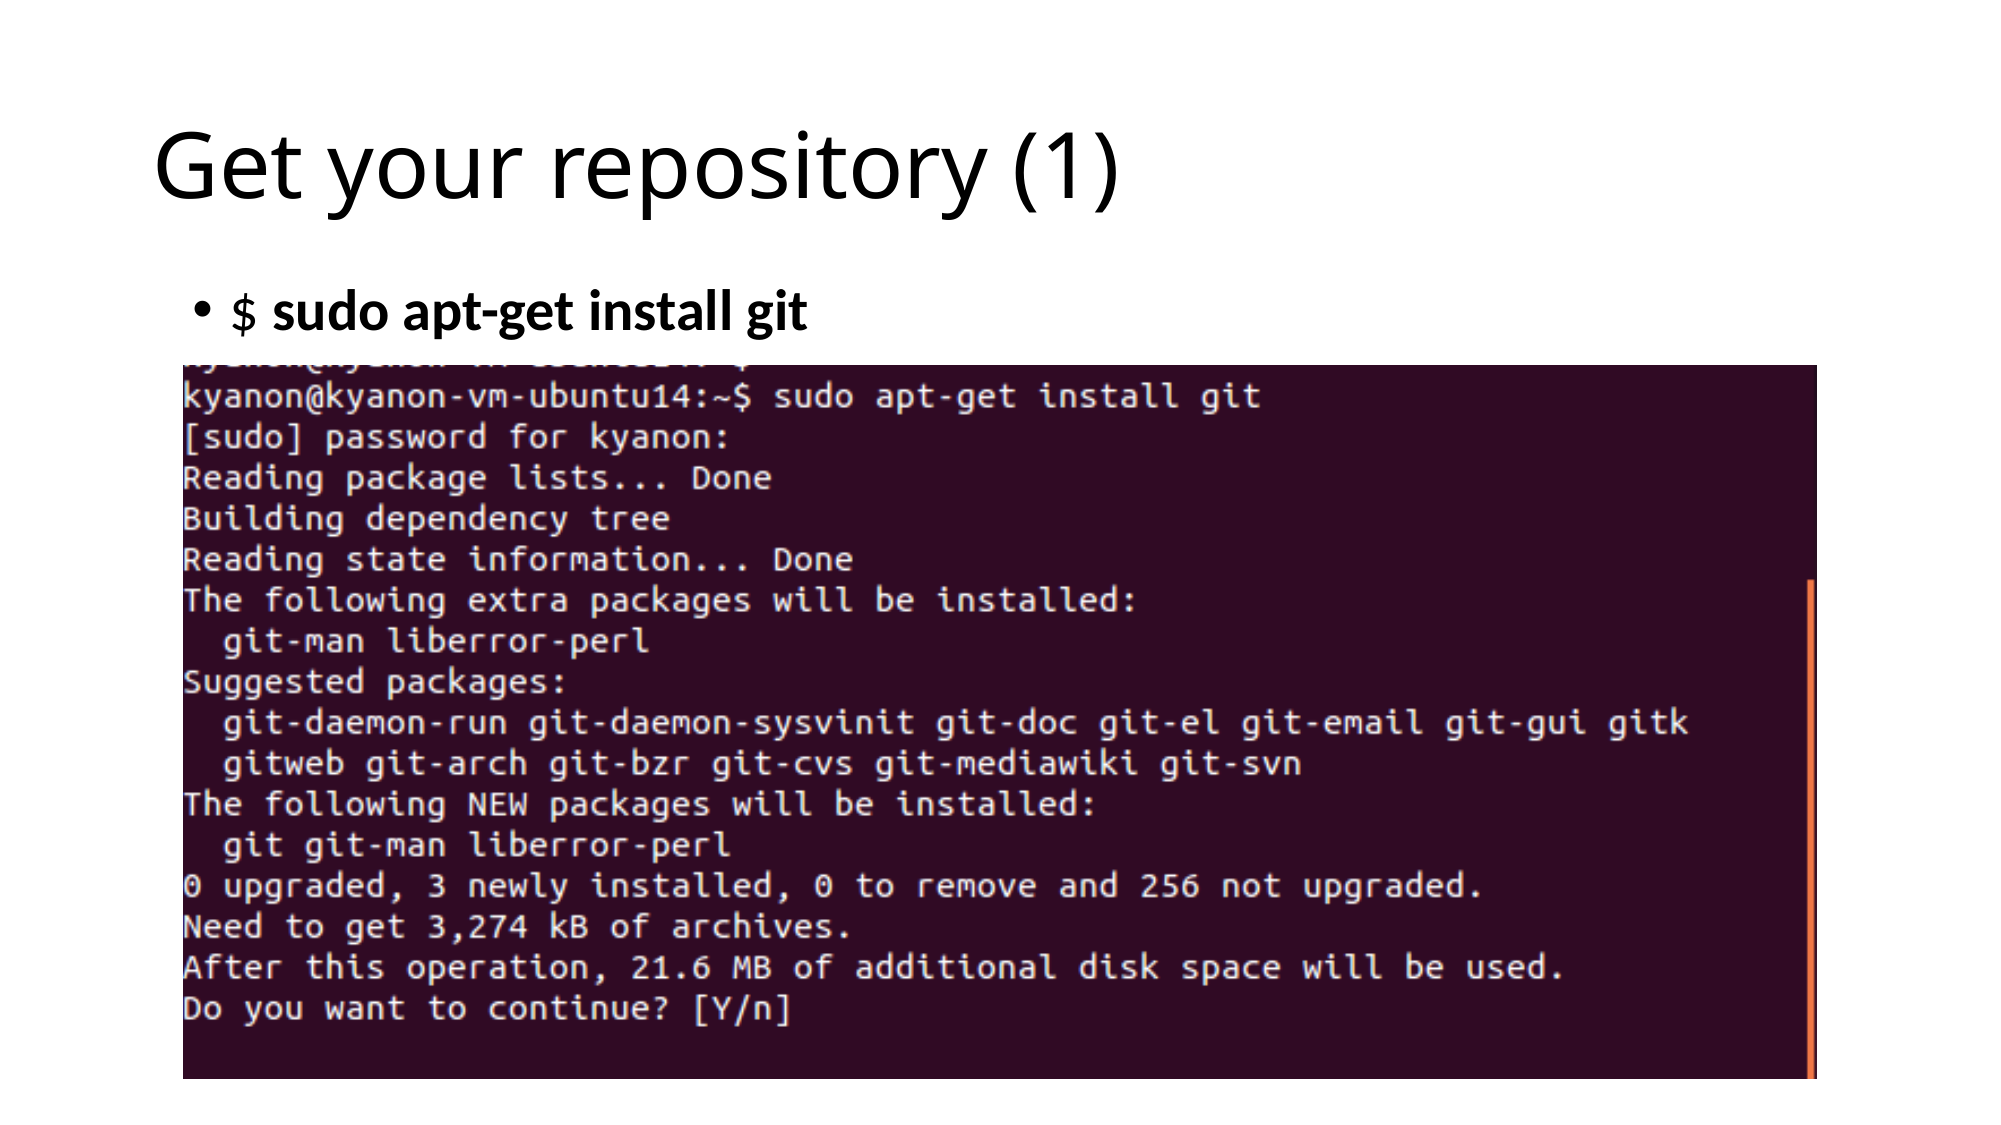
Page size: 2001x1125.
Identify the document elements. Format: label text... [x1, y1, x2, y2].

picture [183, 365, 1817, 1079]
title Get your repository (1) [137, 59, 1863, 278]
list $ sudo apt-get install git [177, 272, 1458, 459]
